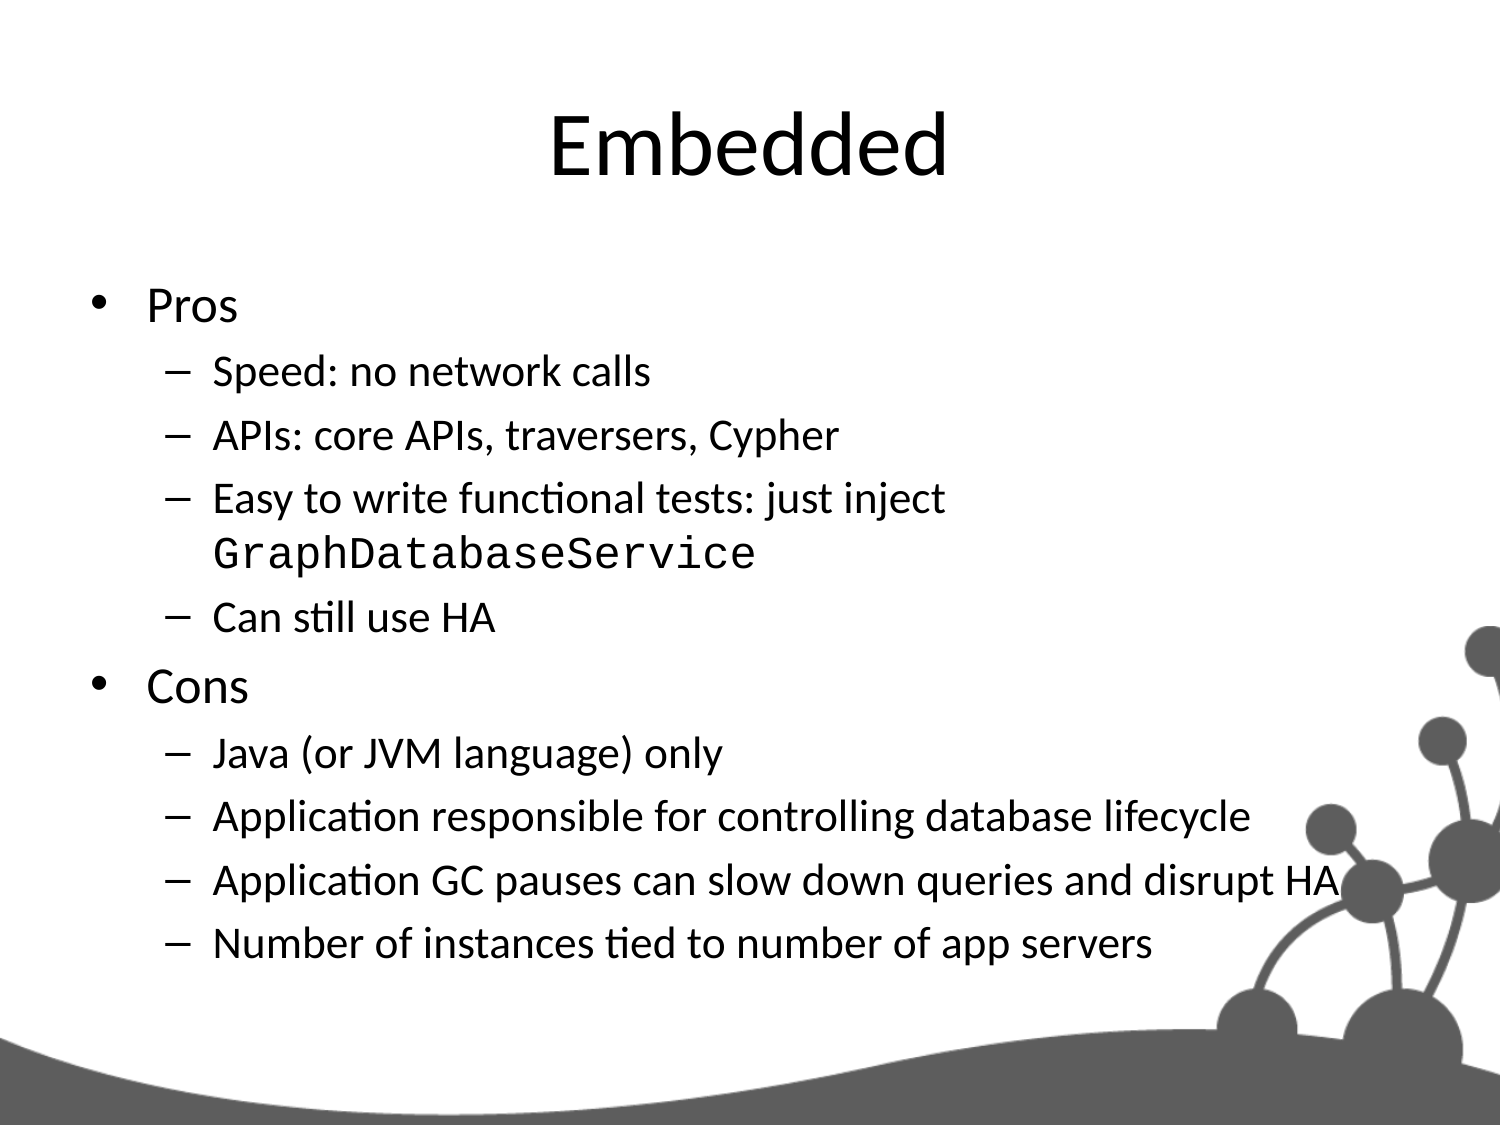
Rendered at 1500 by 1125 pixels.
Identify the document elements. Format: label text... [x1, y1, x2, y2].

title Embedded [75, 45, 1425, 233]
list Pros Speed: no network calls APIs: core APIs, traversers, Cypher Easy to write functional tests: just inject GraphDatabaseService Can still use HA Cons Java (or JVM language) only Application responsible for controlling database lifecycle Application GC pauses can slow down queries and disrupt HA Number of instances tied to number of app servers [75, 262, 1360, 1005]
